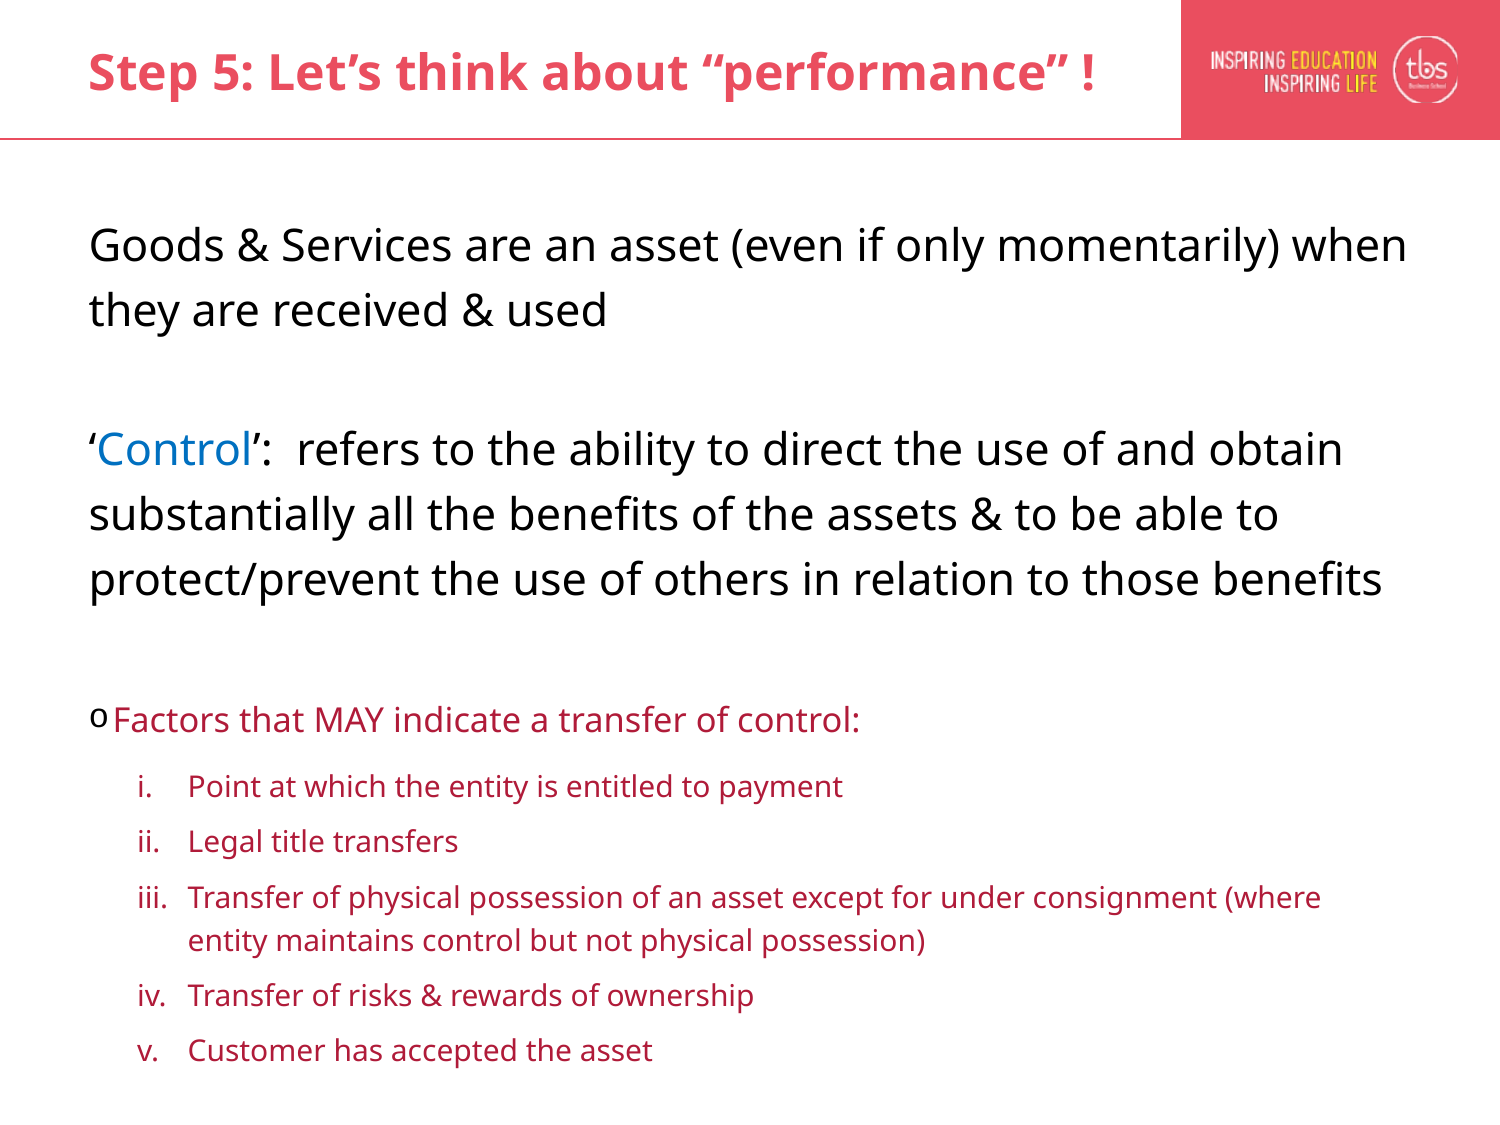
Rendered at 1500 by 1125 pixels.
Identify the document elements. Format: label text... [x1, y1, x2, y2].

list Goods & Services are an asset (even if only momentarily) when they are received & used ‘Control’: refers to the ability to direct the use of and obtain substantially all the benefits of the assets & to be able to protect/prevent the use of others in relation to those benefits Factors that MAY indicate a transfer of control: Point at which the entity is entitled to payment Legal title transfers Transfer of physical possession of an asset except for under consignment (where entity maintains control but not physical possession) Transfer of risks & rewards of ownership Customer has accepted the asset [0, 198, 1499, 1080]
title Step 5: Let’s think about “performance” ! [0, 25, 1182, 114]
